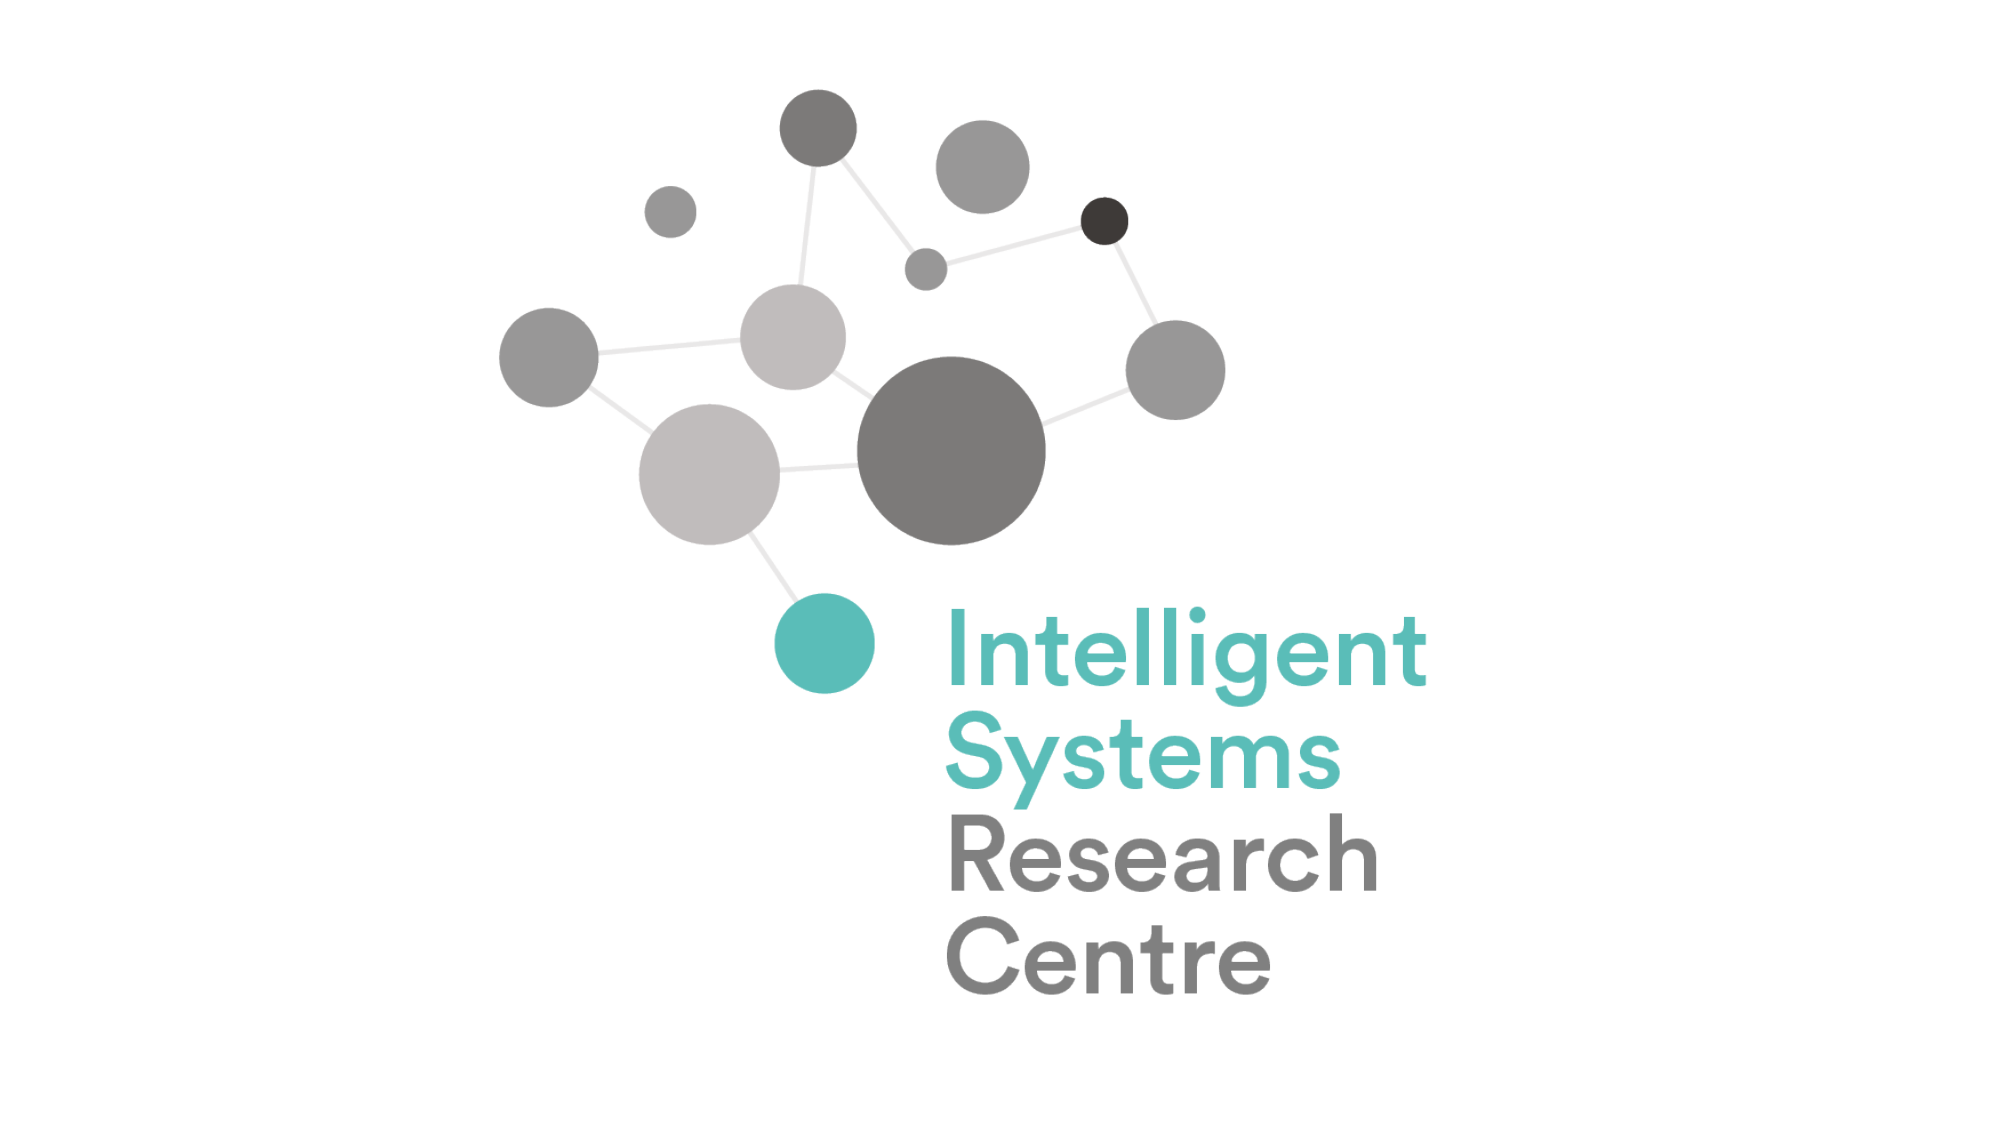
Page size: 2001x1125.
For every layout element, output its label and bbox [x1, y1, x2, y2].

picture [211, 49, 1717, 1060]
